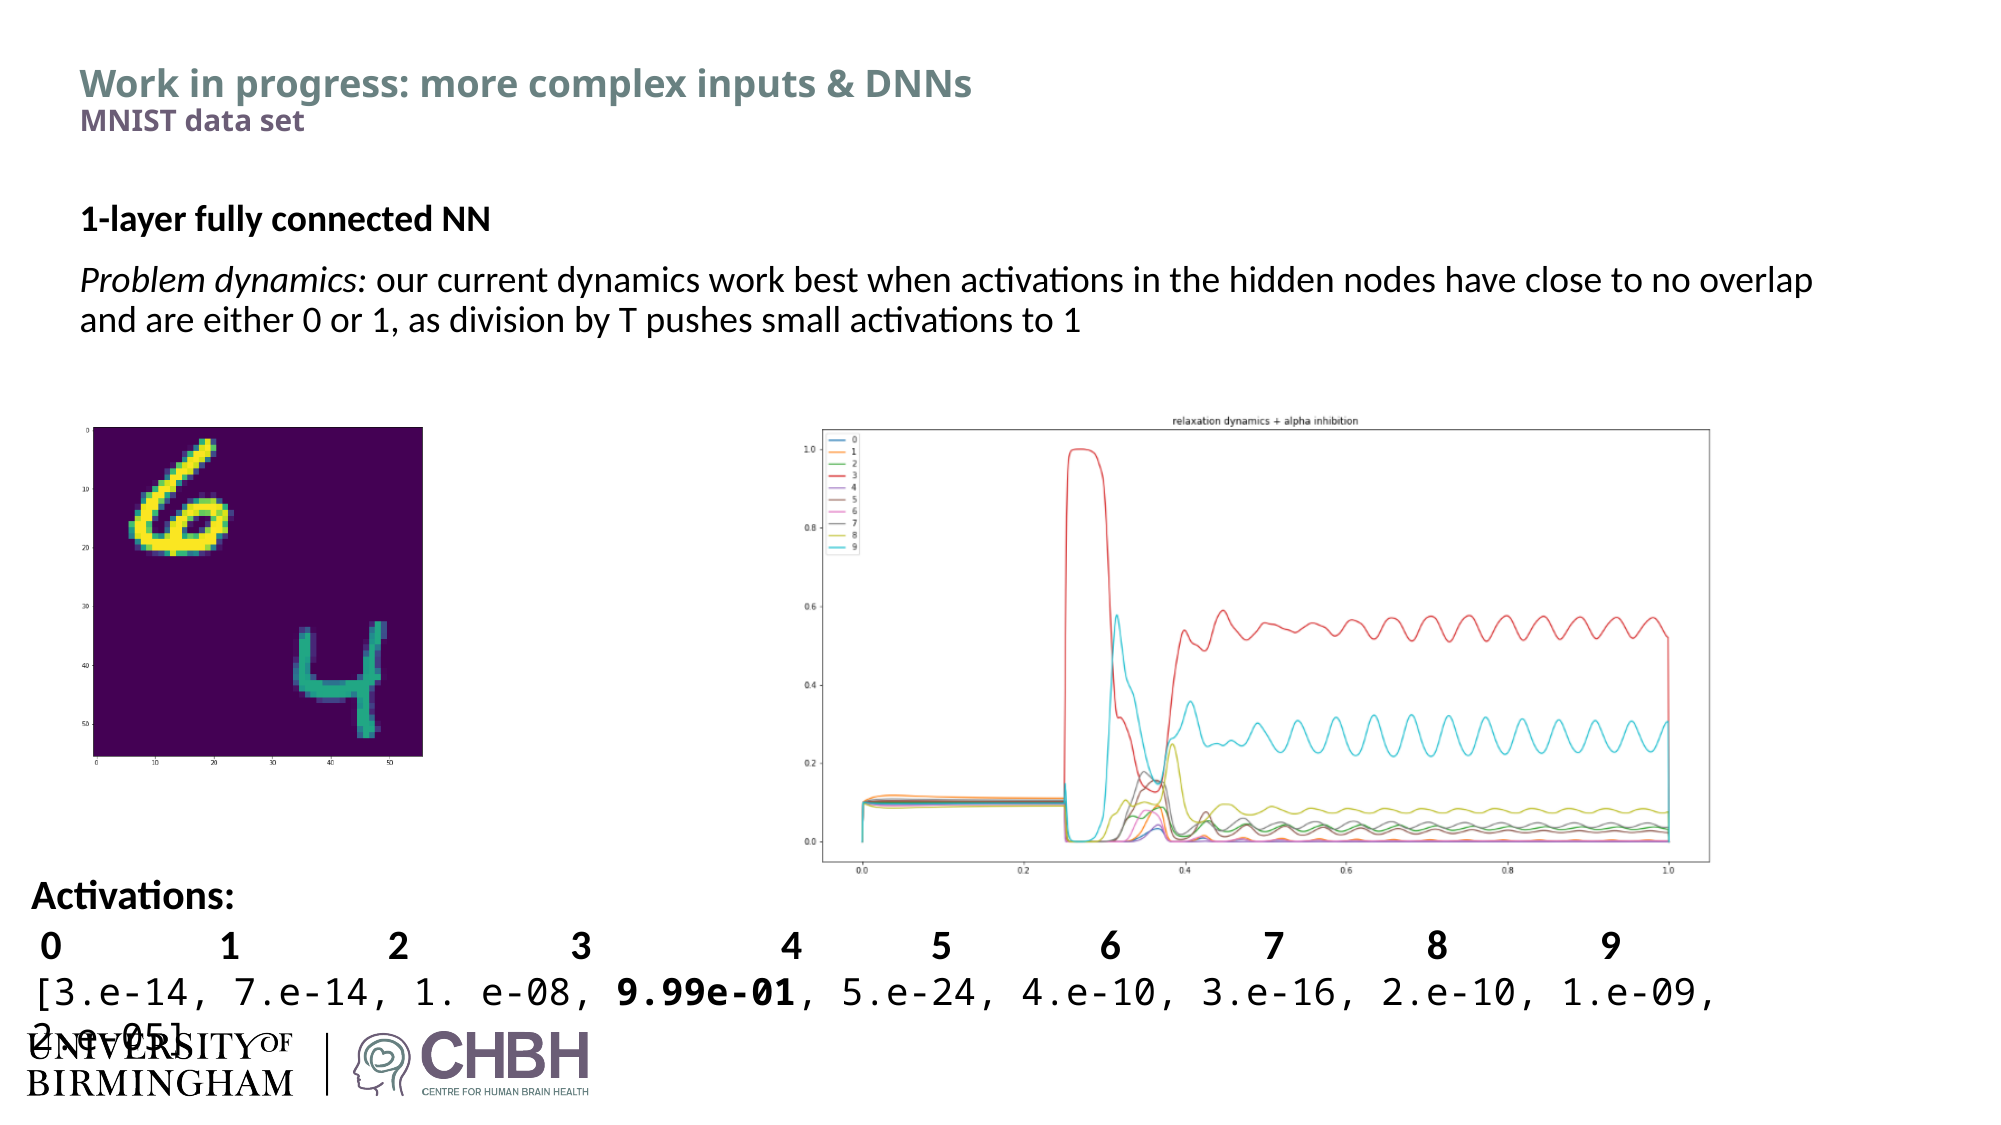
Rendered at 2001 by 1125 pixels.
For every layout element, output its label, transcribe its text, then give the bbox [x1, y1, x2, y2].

text_box Activations: 0 1 2 3 4 5 6 7 8 9 [3.e-14, 7.e-14, 1. e-08, 9.99e-01, 5.e-24, 4.e-10, 3.e-16, 2.e-10, 1.e-09, 2.e-05] [652, 967, 1784, 1065]
text_box Activations: 0 1 2 3 4 5 6 7 8 9 [3.e-14, 7.e-14, 1. e-08, 9.99e-01, 5.e-24, 4.e-10, 3.e-16, 2.e-10, 1.e-09, 2.e-05] [16, 860, 64, 966]
picture [0, 966, 652, 1125]
picture [0, 361, 1824, 934]
list 1-layer fully connected NN Problem dynamics: our current dynamics work best when activations in the hidden nodes have close to no overlap and are either 0 or 1, as division by T pushes small activations to 1 [64, 191, 1864, 967]
title Work in progress: more complex inputs & DNNs MNIST data set [64, 57, 1891, 146]
